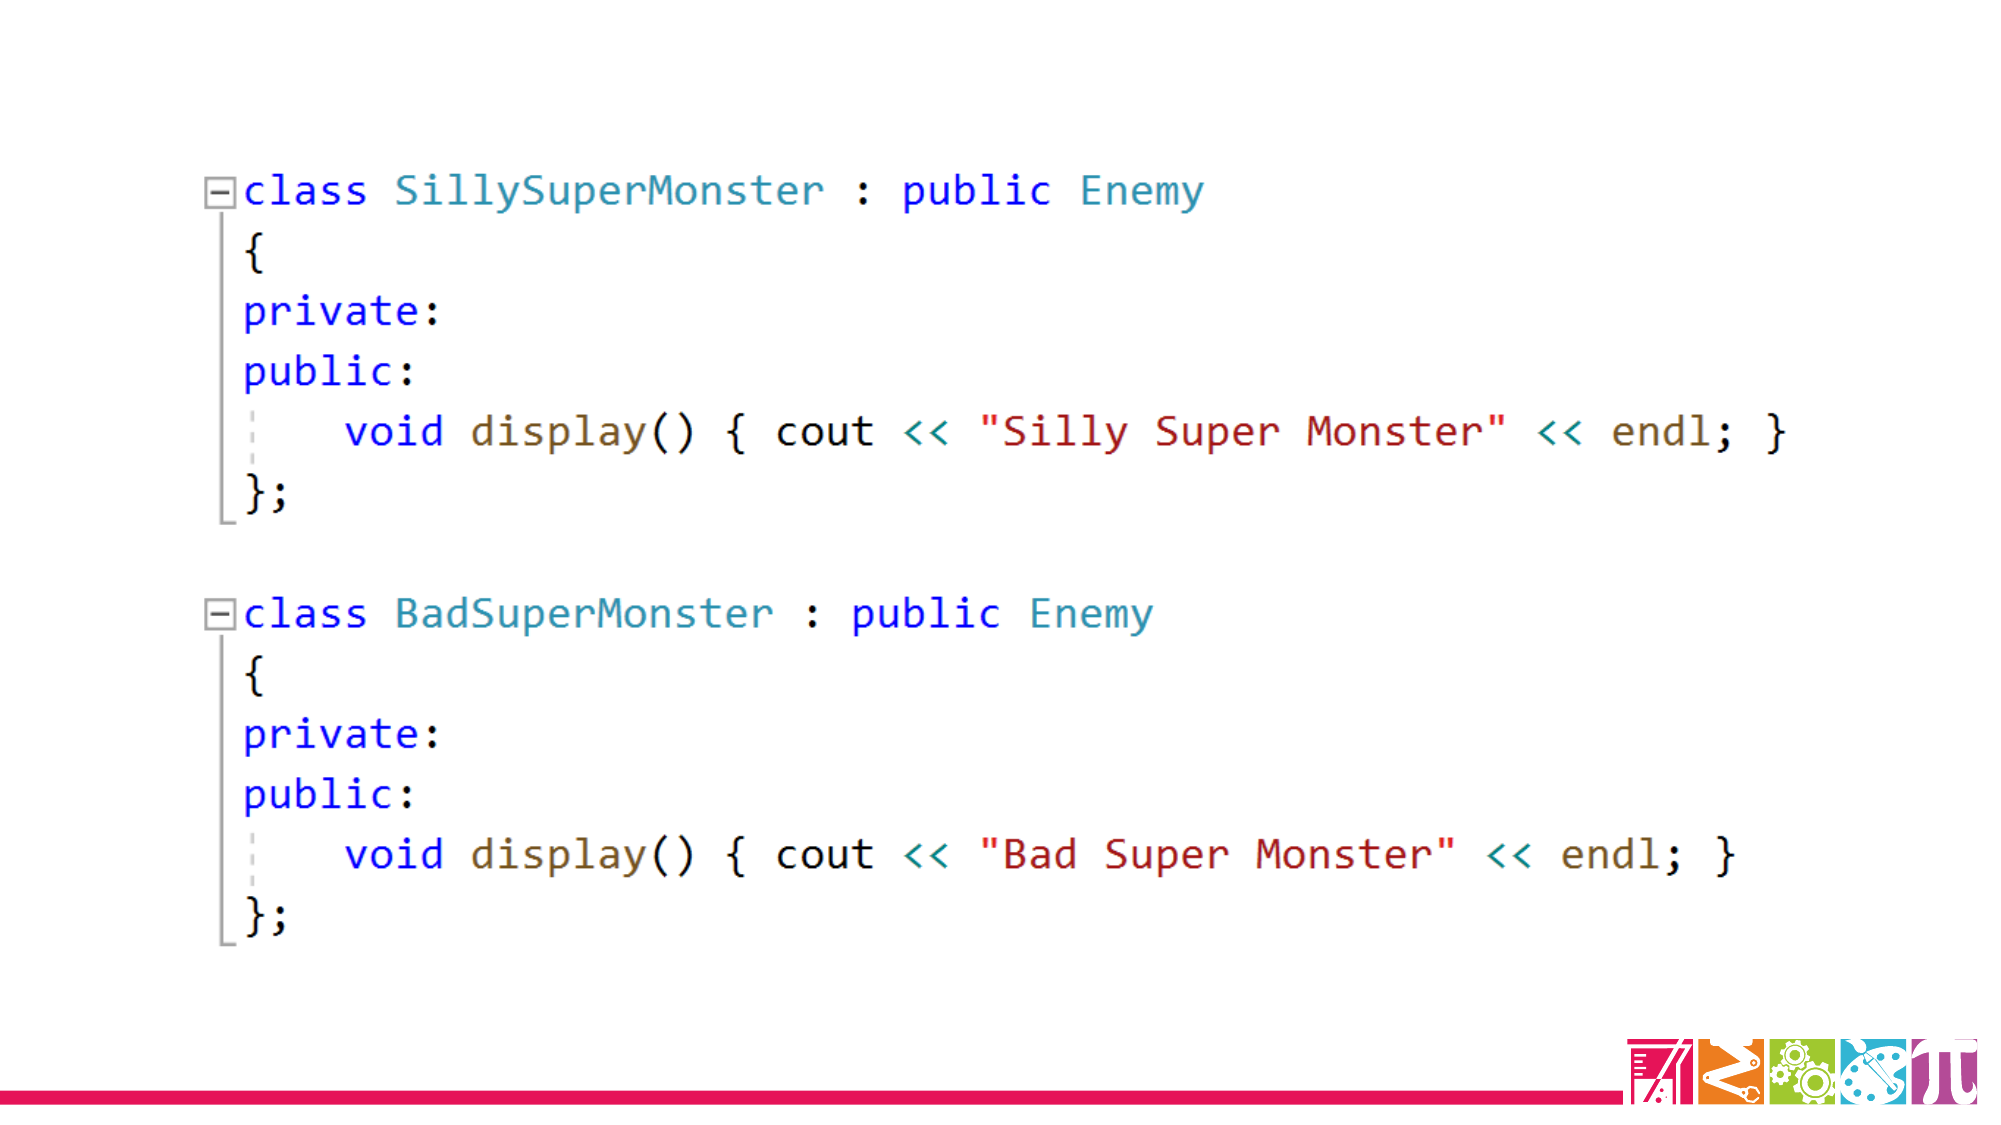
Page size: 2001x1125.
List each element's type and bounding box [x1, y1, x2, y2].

picture [201, 163, 1799, 962]
